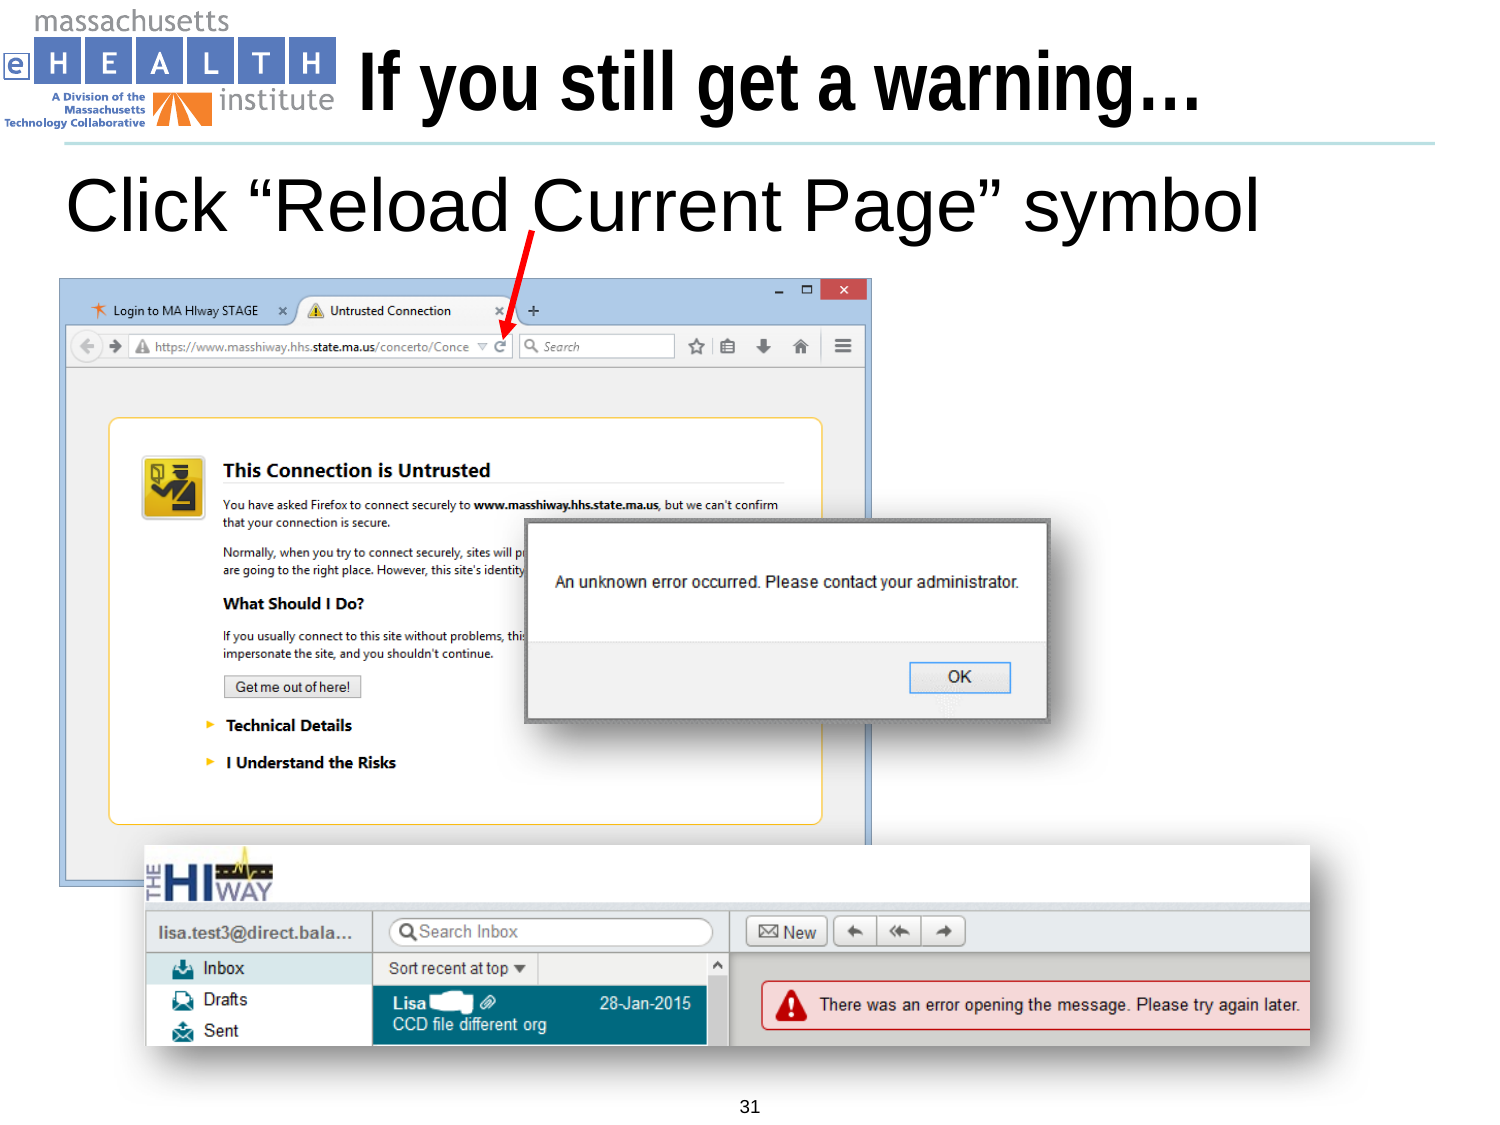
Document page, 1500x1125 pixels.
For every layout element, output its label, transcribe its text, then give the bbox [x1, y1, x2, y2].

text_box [502, 230, 533, 341]
title If you still get a warning… [343, 14, 1475, 140]
slide_number 31 [712, 1095, 788, 1113]
list Click “Reload Current Page” symbol [50, 149, 1450, 269]
picture [58, 278, 1310, 1046]
